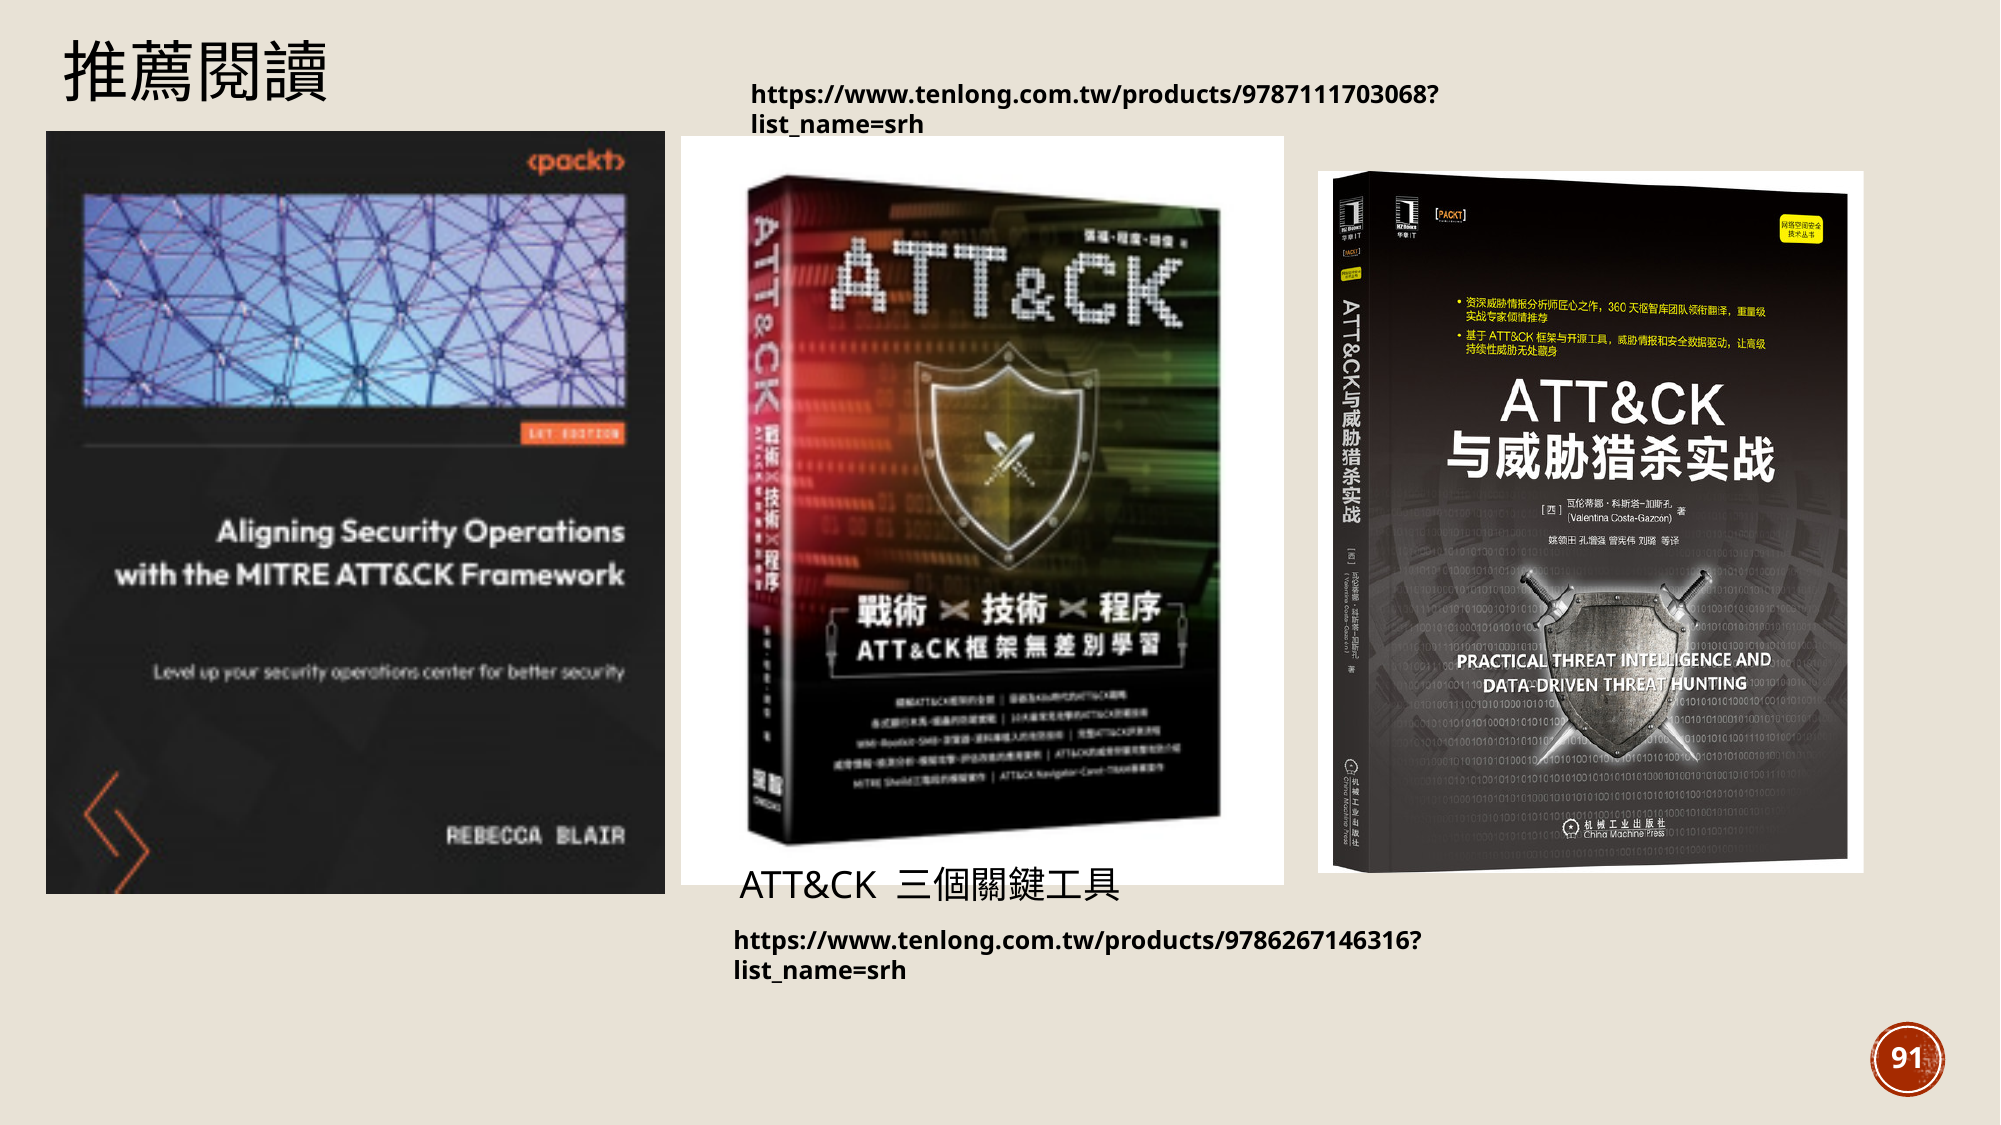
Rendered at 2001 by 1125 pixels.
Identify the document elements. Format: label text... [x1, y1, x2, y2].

picture [1318, 171, 1864, 873]
text_box https://www.tenlong.com.tw/products/9786267146316?list_name=srh [718, 917, 1583, 992]
text_box https://www.tenlong.com.tw/products/9787111703068?list_name=srh [735, 70, 1542, 146]
slide_number 91 [1855, 1028, 1961, 1089]
picture [681, 136, 1284, 885]
text_box ATT&CK 三個關鍵工具 [724, 885, 1136, 914]
picture [46, 131, 665, 894]
text_box 推薦閱讀 [48, 22, 345, 118]
